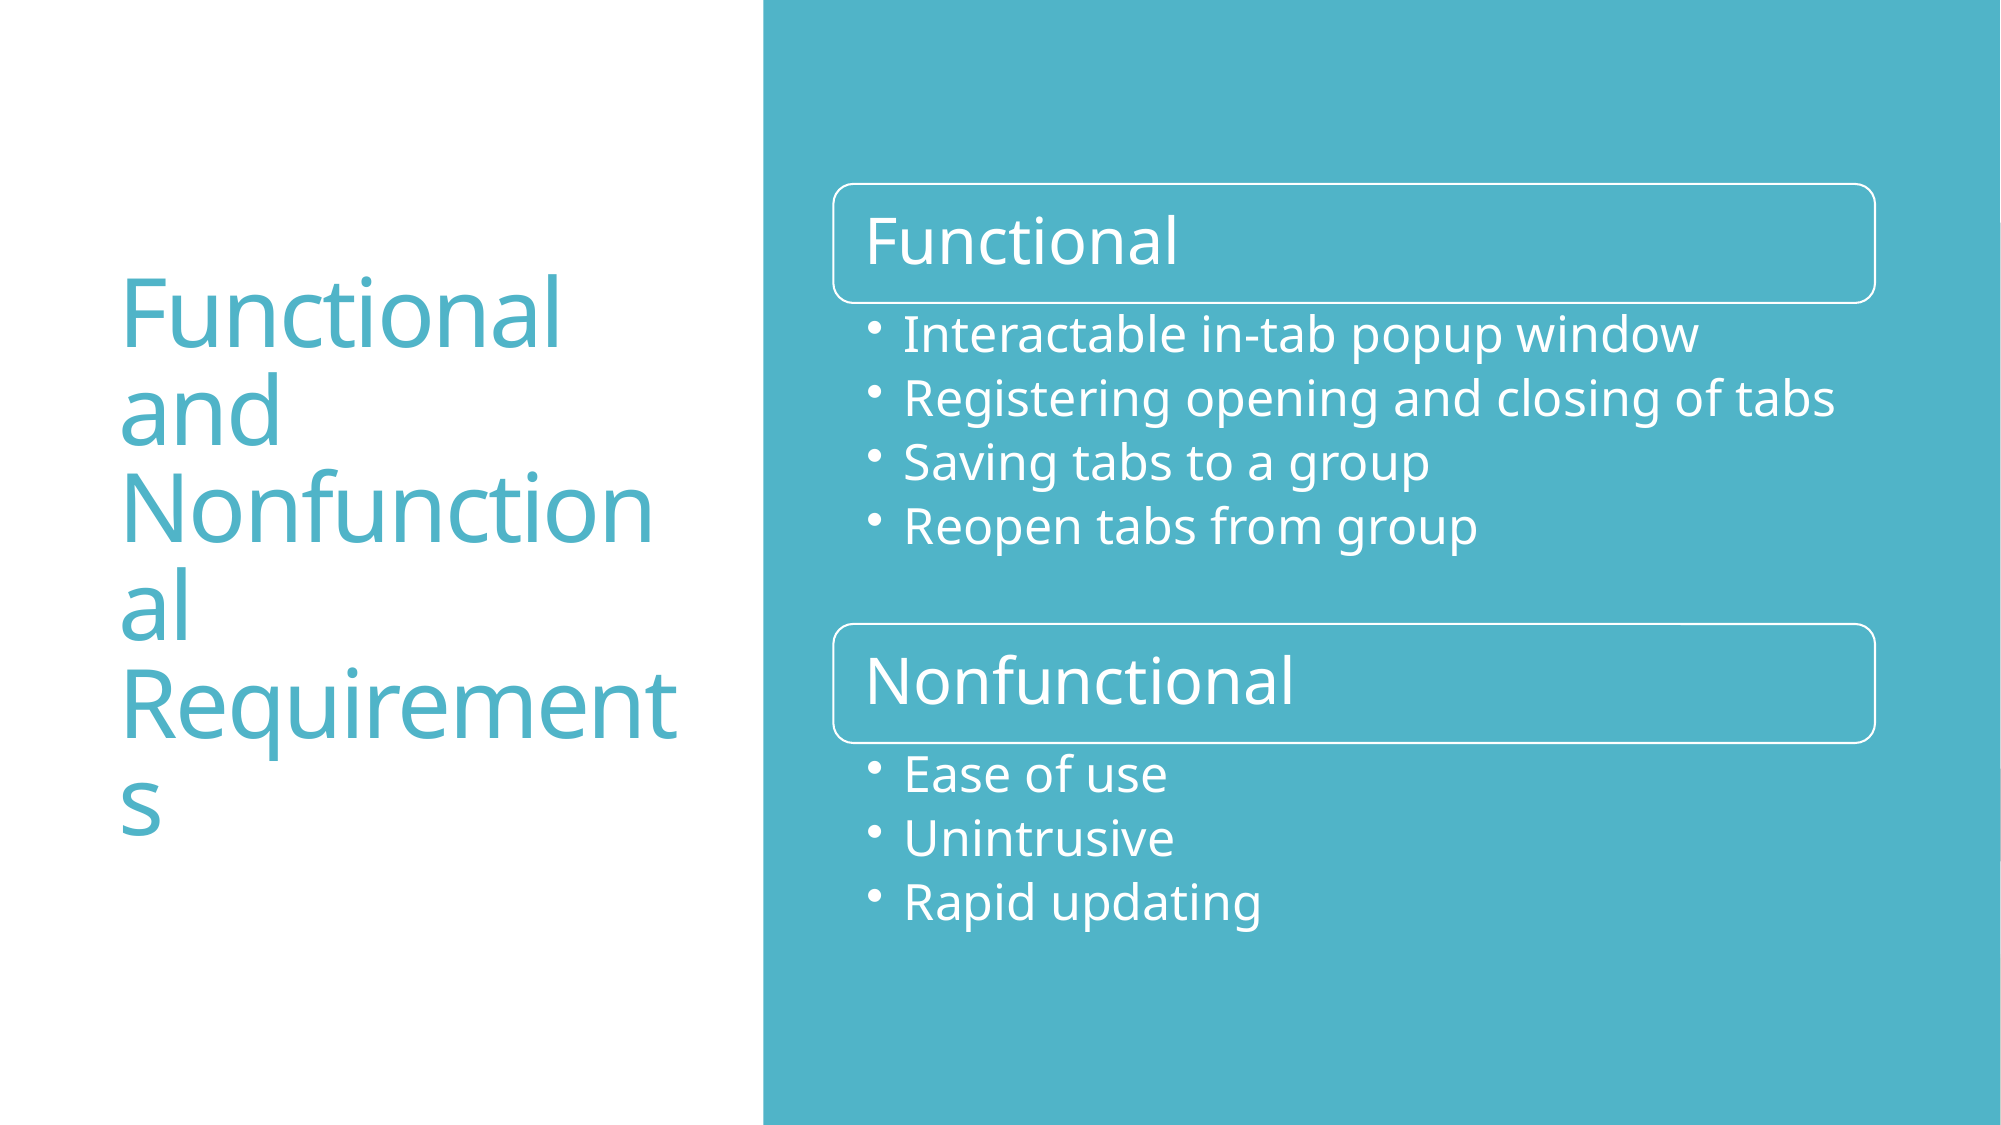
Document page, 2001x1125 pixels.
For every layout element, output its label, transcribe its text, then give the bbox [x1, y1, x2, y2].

text_box [0, 0, 762, 1125]
text_box [762, 0, 2000, 1125]
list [833, 173, 1876, 948]
title Functional and Nonfunctional Requirements [103, 173, 709, 952]
